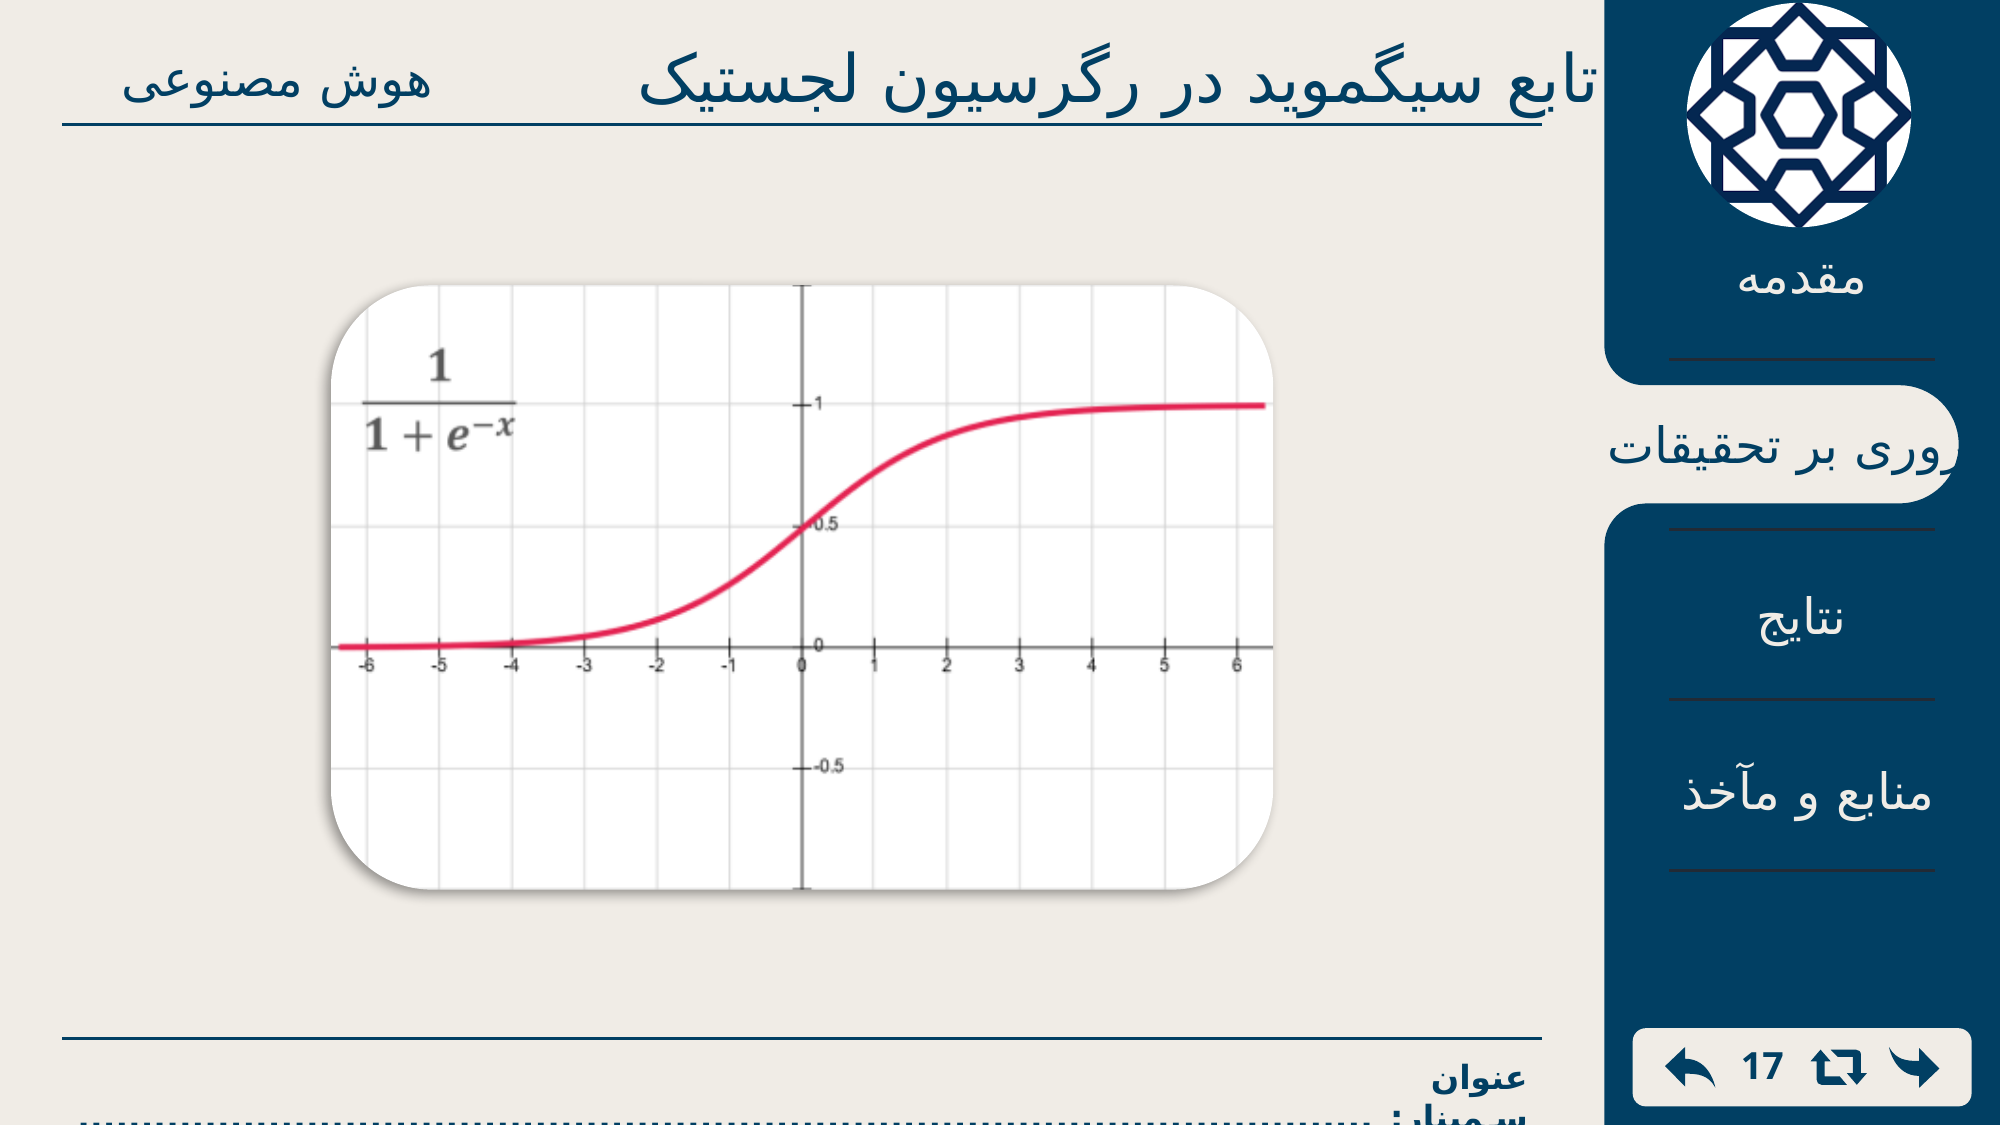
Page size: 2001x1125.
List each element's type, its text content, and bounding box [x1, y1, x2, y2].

text_box عنوان سمینار: ...................................................................................................................... . [62, 1048, 1543, 1125]
picture [1721, 26, 1883, 188]
text_box مقدمه [1721, 236, 1883, 311]
text_box منابع و مآخذ [1666, 752, 1950, 827]
text_box 17 [1716, 1037, 1809, 1098]
text_box [1727, 1, 1871, 27]
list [330, 285, 1274, 890]
text_box [1830, 1049, 1867, 1085]
text_box نتایج [1741, 576, 1862, 652]
text_box [1685, 32, 1913, 229]
text_box [1603, 482, 2000, 1125]
text_box هوش مصنوعی [106, 38, 448, 114]
slide_number 17 [1412, 1042, 1634, 1103]
text_box [1810, 1049, 1847, 1085]
text_box [1888, 1047, 1940, 1088]
text_box مروری بر تحقیقات [1592, 406, 2000, 482]
text_box تابع سیگموید در رگرسیون لجستیک [622, 28, 1616, 124]
text_box [1631, 1027, 1973, 1108]
text_box [1665, 1046, 1716, 1088]
text_box [1603, 0, 2000, 406]
